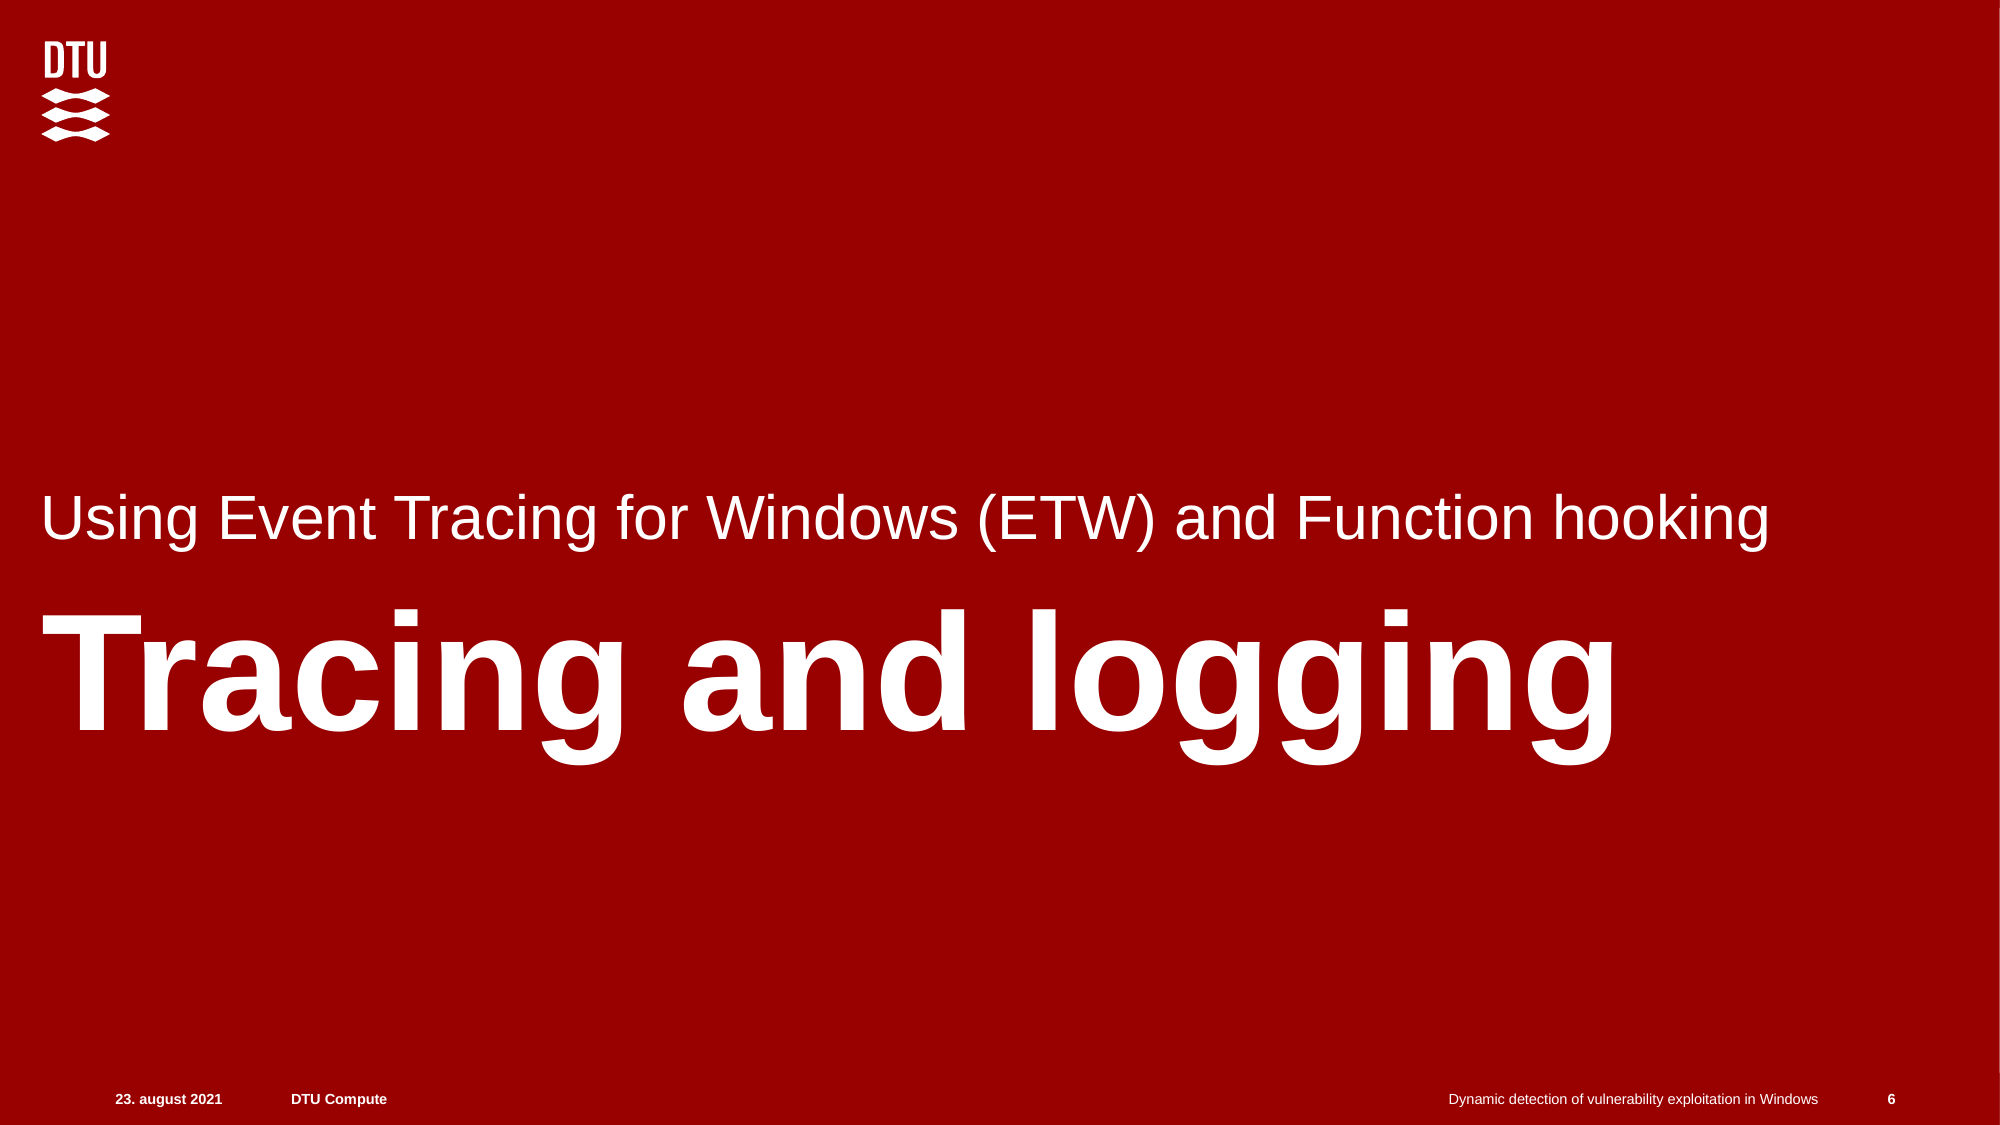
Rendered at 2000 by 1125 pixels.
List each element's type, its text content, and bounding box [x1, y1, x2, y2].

slide_number 6 [1887, 1073, 1959, 1125]
subtitle Using Event Tracing for Windows (ETW) and Function hooking [40, 279, 1819, 553]
title Tracing and logging [40, 581, 1820, 1026]
